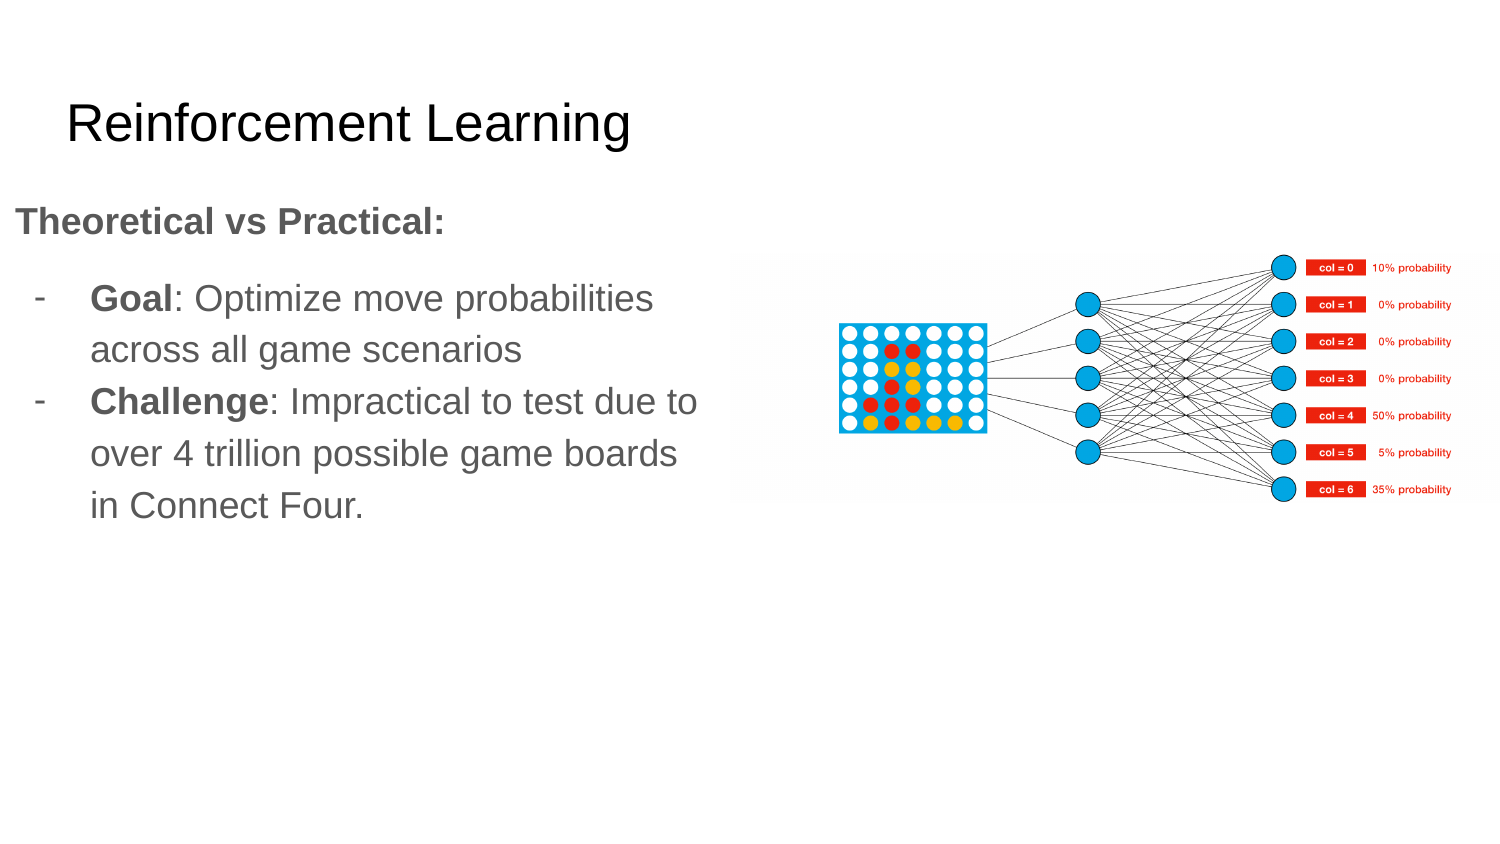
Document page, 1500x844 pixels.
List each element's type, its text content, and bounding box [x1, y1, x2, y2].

title Reinforcement Learning [51, 72, 1449, 167]
picture [730, 252, 1500, 503]
list Theoretical vs Practical: Goal: Optimize move probabilities across all game scenarios Challenge: Impractical to test due to over 4 trillion possible game boards in Connect Four. [0, 175, 721, 736]
